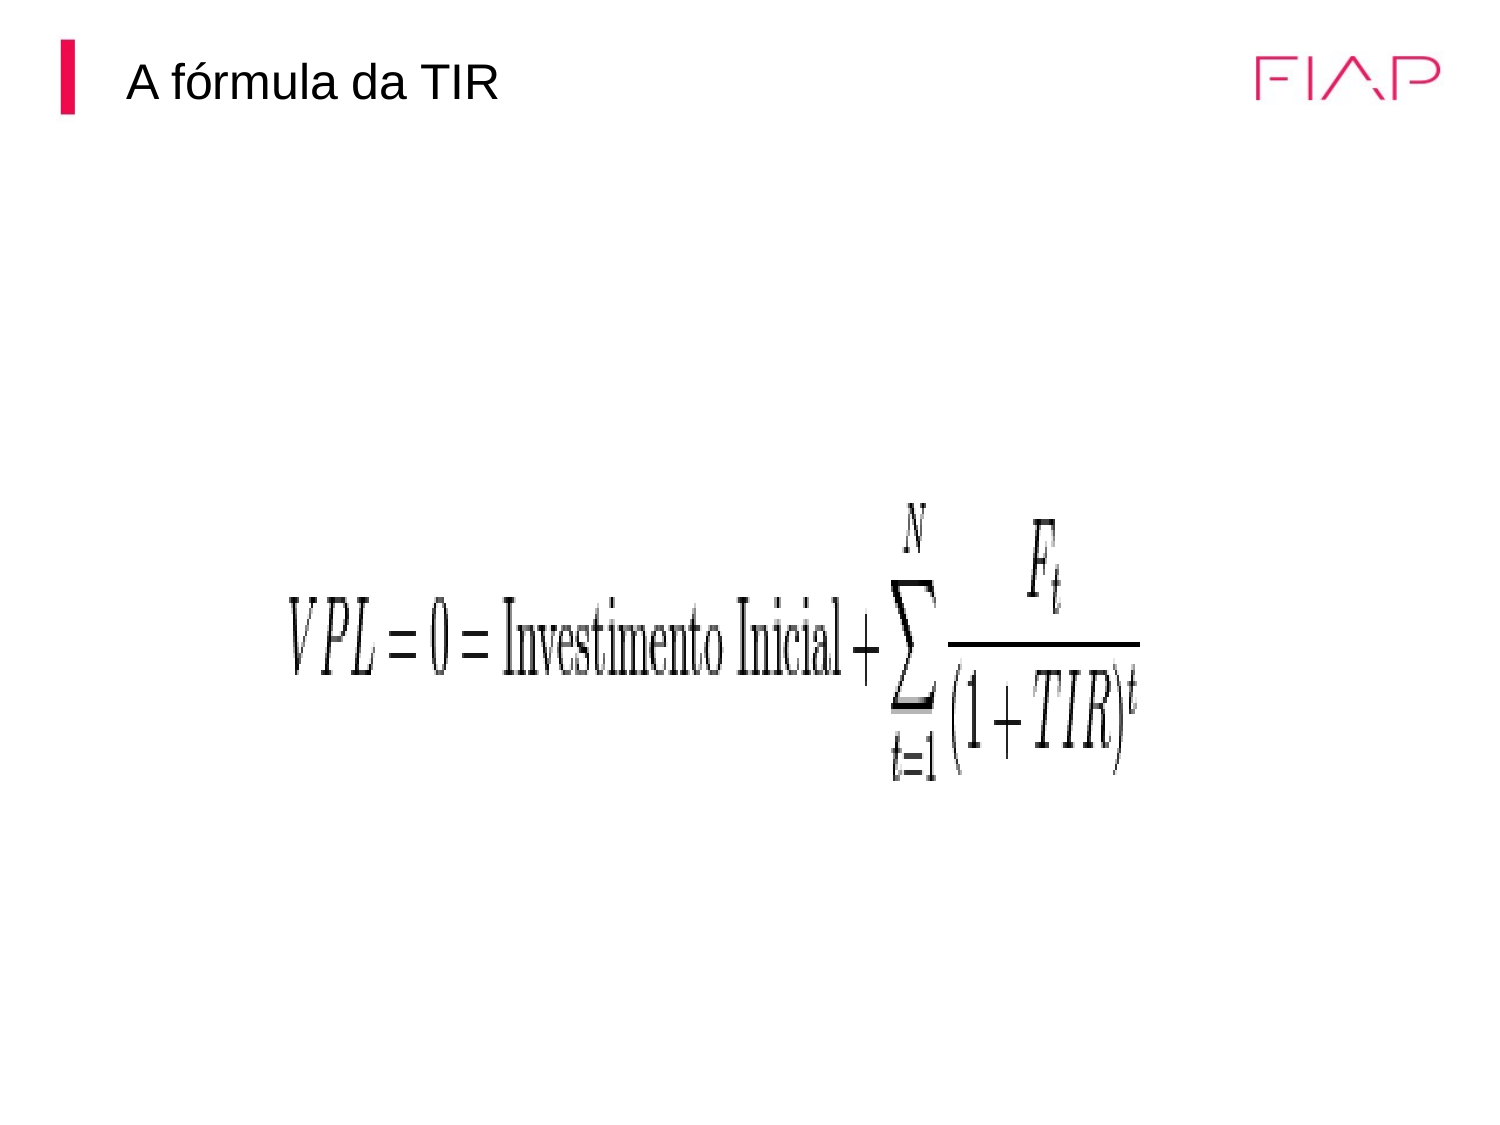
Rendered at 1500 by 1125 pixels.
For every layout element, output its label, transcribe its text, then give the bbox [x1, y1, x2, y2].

text_box A fórmula da TIR [112, 42, 1010, 149]
picture [0, 0, 1500, 1125]
